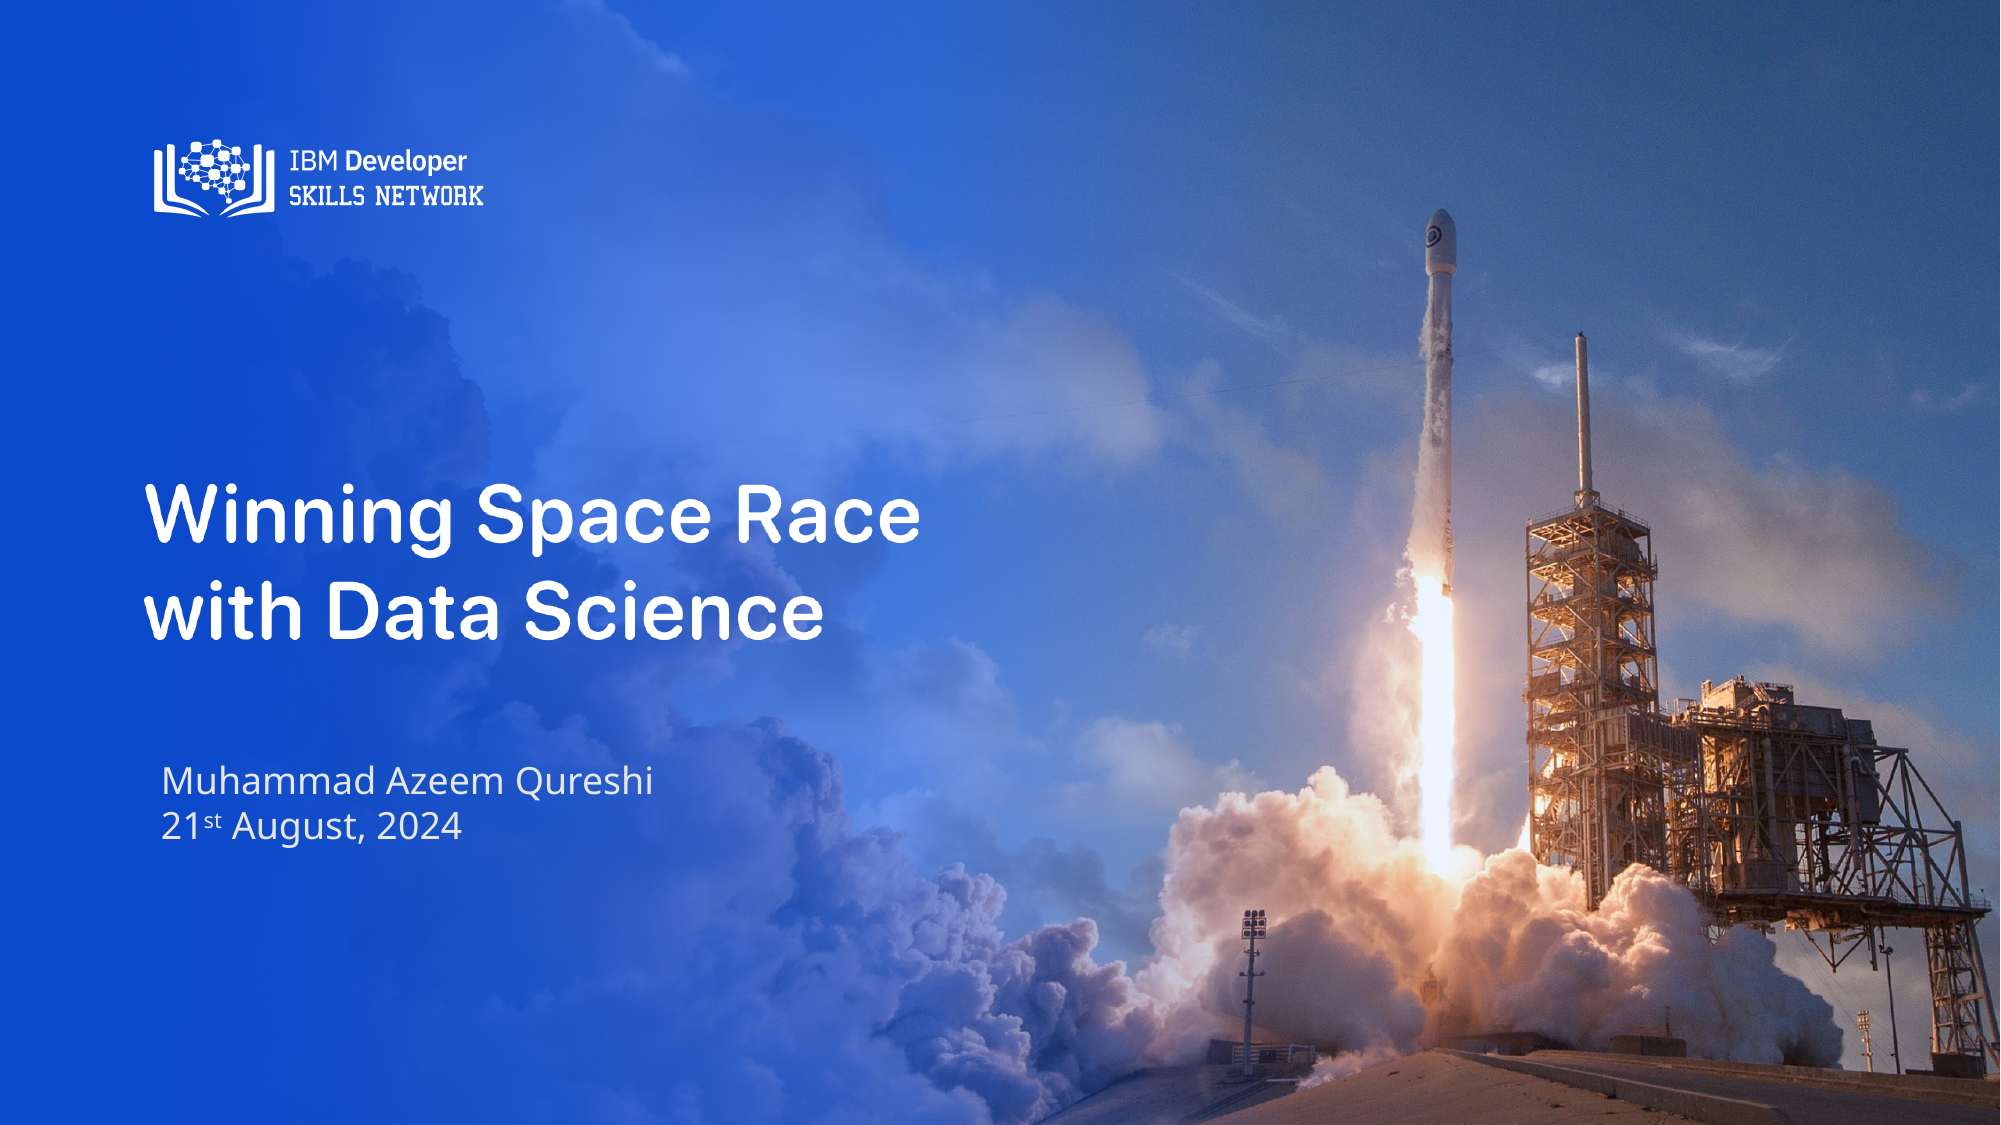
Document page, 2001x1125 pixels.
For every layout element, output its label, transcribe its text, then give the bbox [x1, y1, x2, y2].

text_box Muhammad Azeem Qureshi 21st August, 2024 [145, 749, 804, 855]
picture [0, 0, 2001, 1125]
